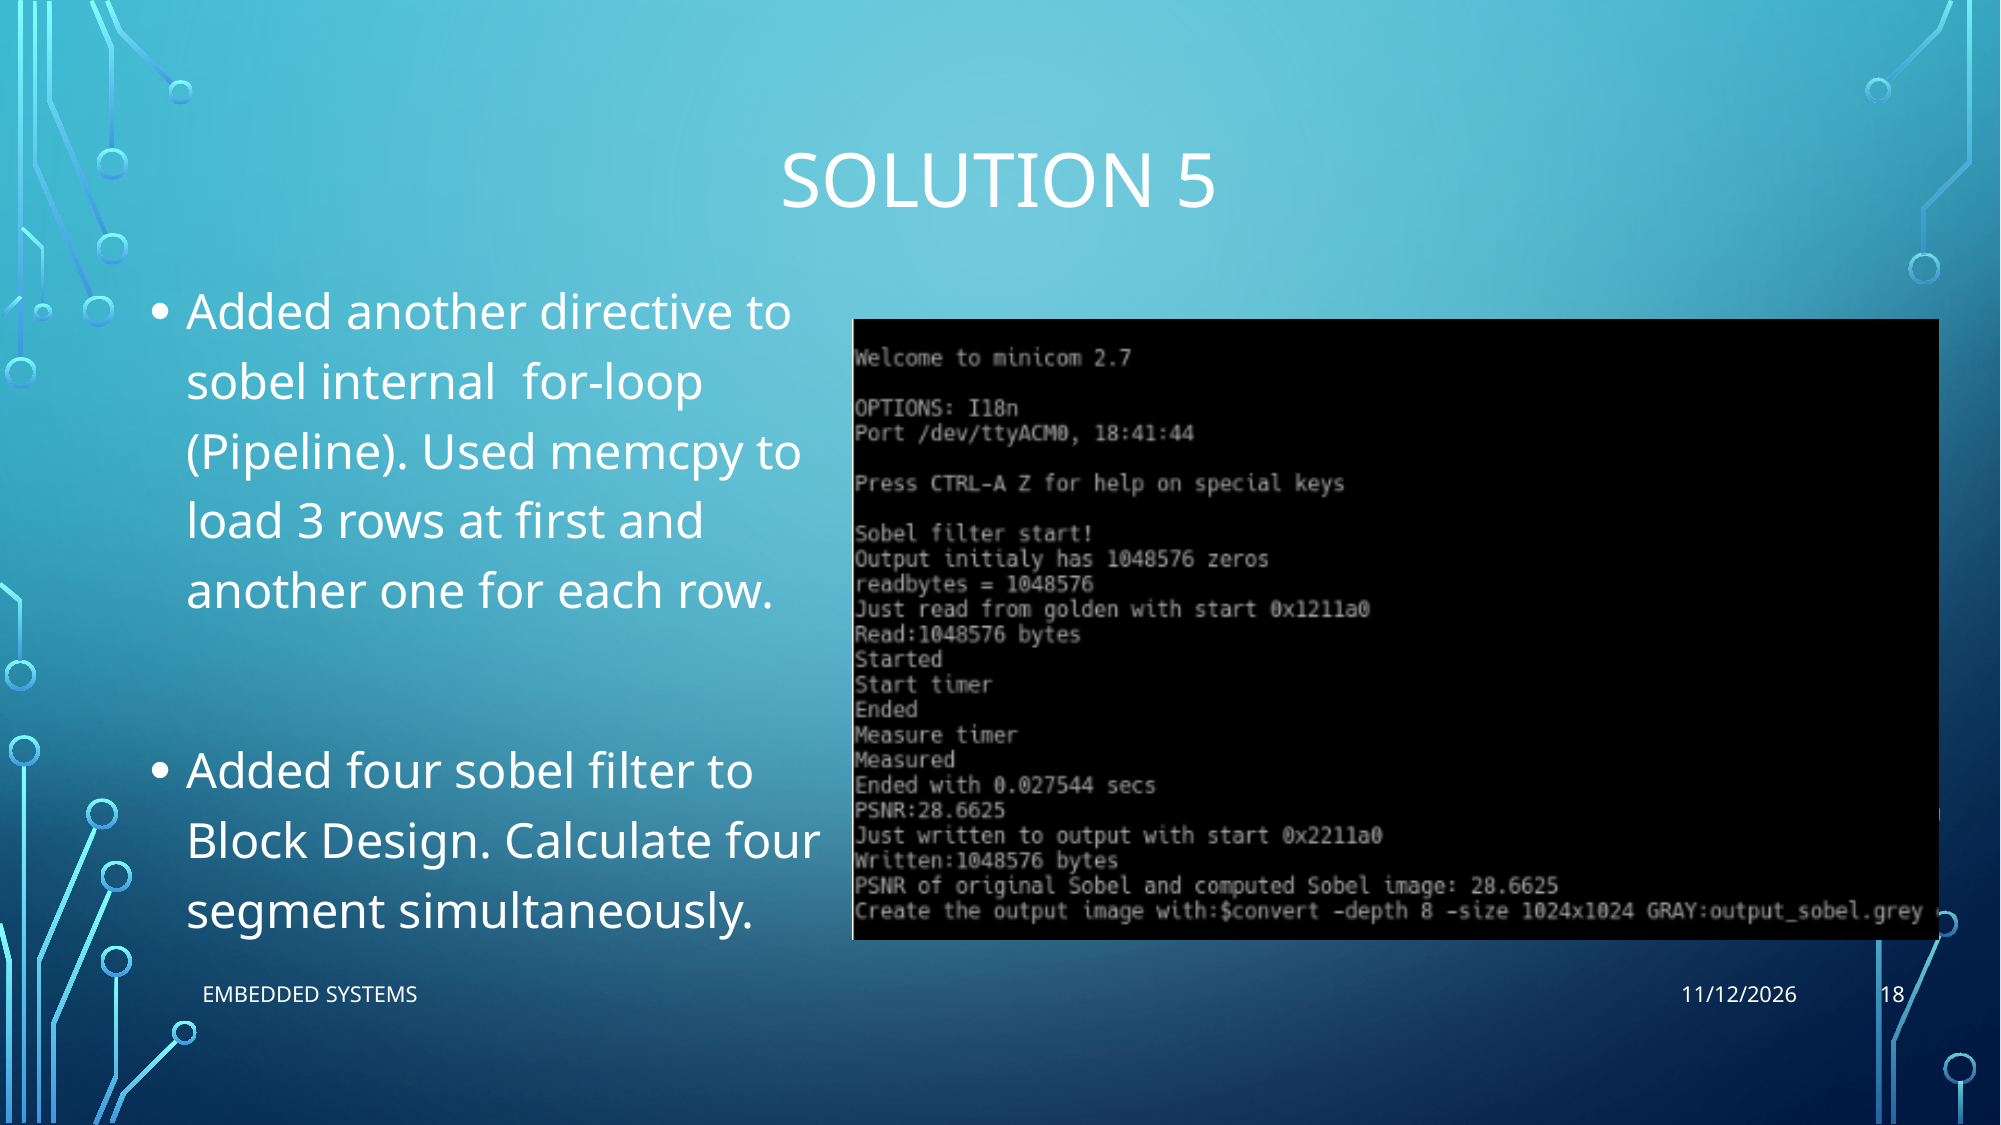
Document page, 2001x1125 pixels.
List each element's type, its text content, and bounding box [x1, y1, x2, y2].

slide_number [1362, 965, 1793, 1025]
slide_number 18 [1793, 965, 1920, 1025]
text_box Added another directive to sobel internal for-loop (Pipeline). Used memcpy to load 3 rows at first and another one for each row. Added four sobel filter to Block Design. Calculate four segment simultaneously. [134, 261, 853, 998]
footer EMBEDDED SYSTEMS [187, 965, 1211, 1025]
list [852, 319, 1940, 941]
title Solution 5 [187, 61, 1813, 305]
